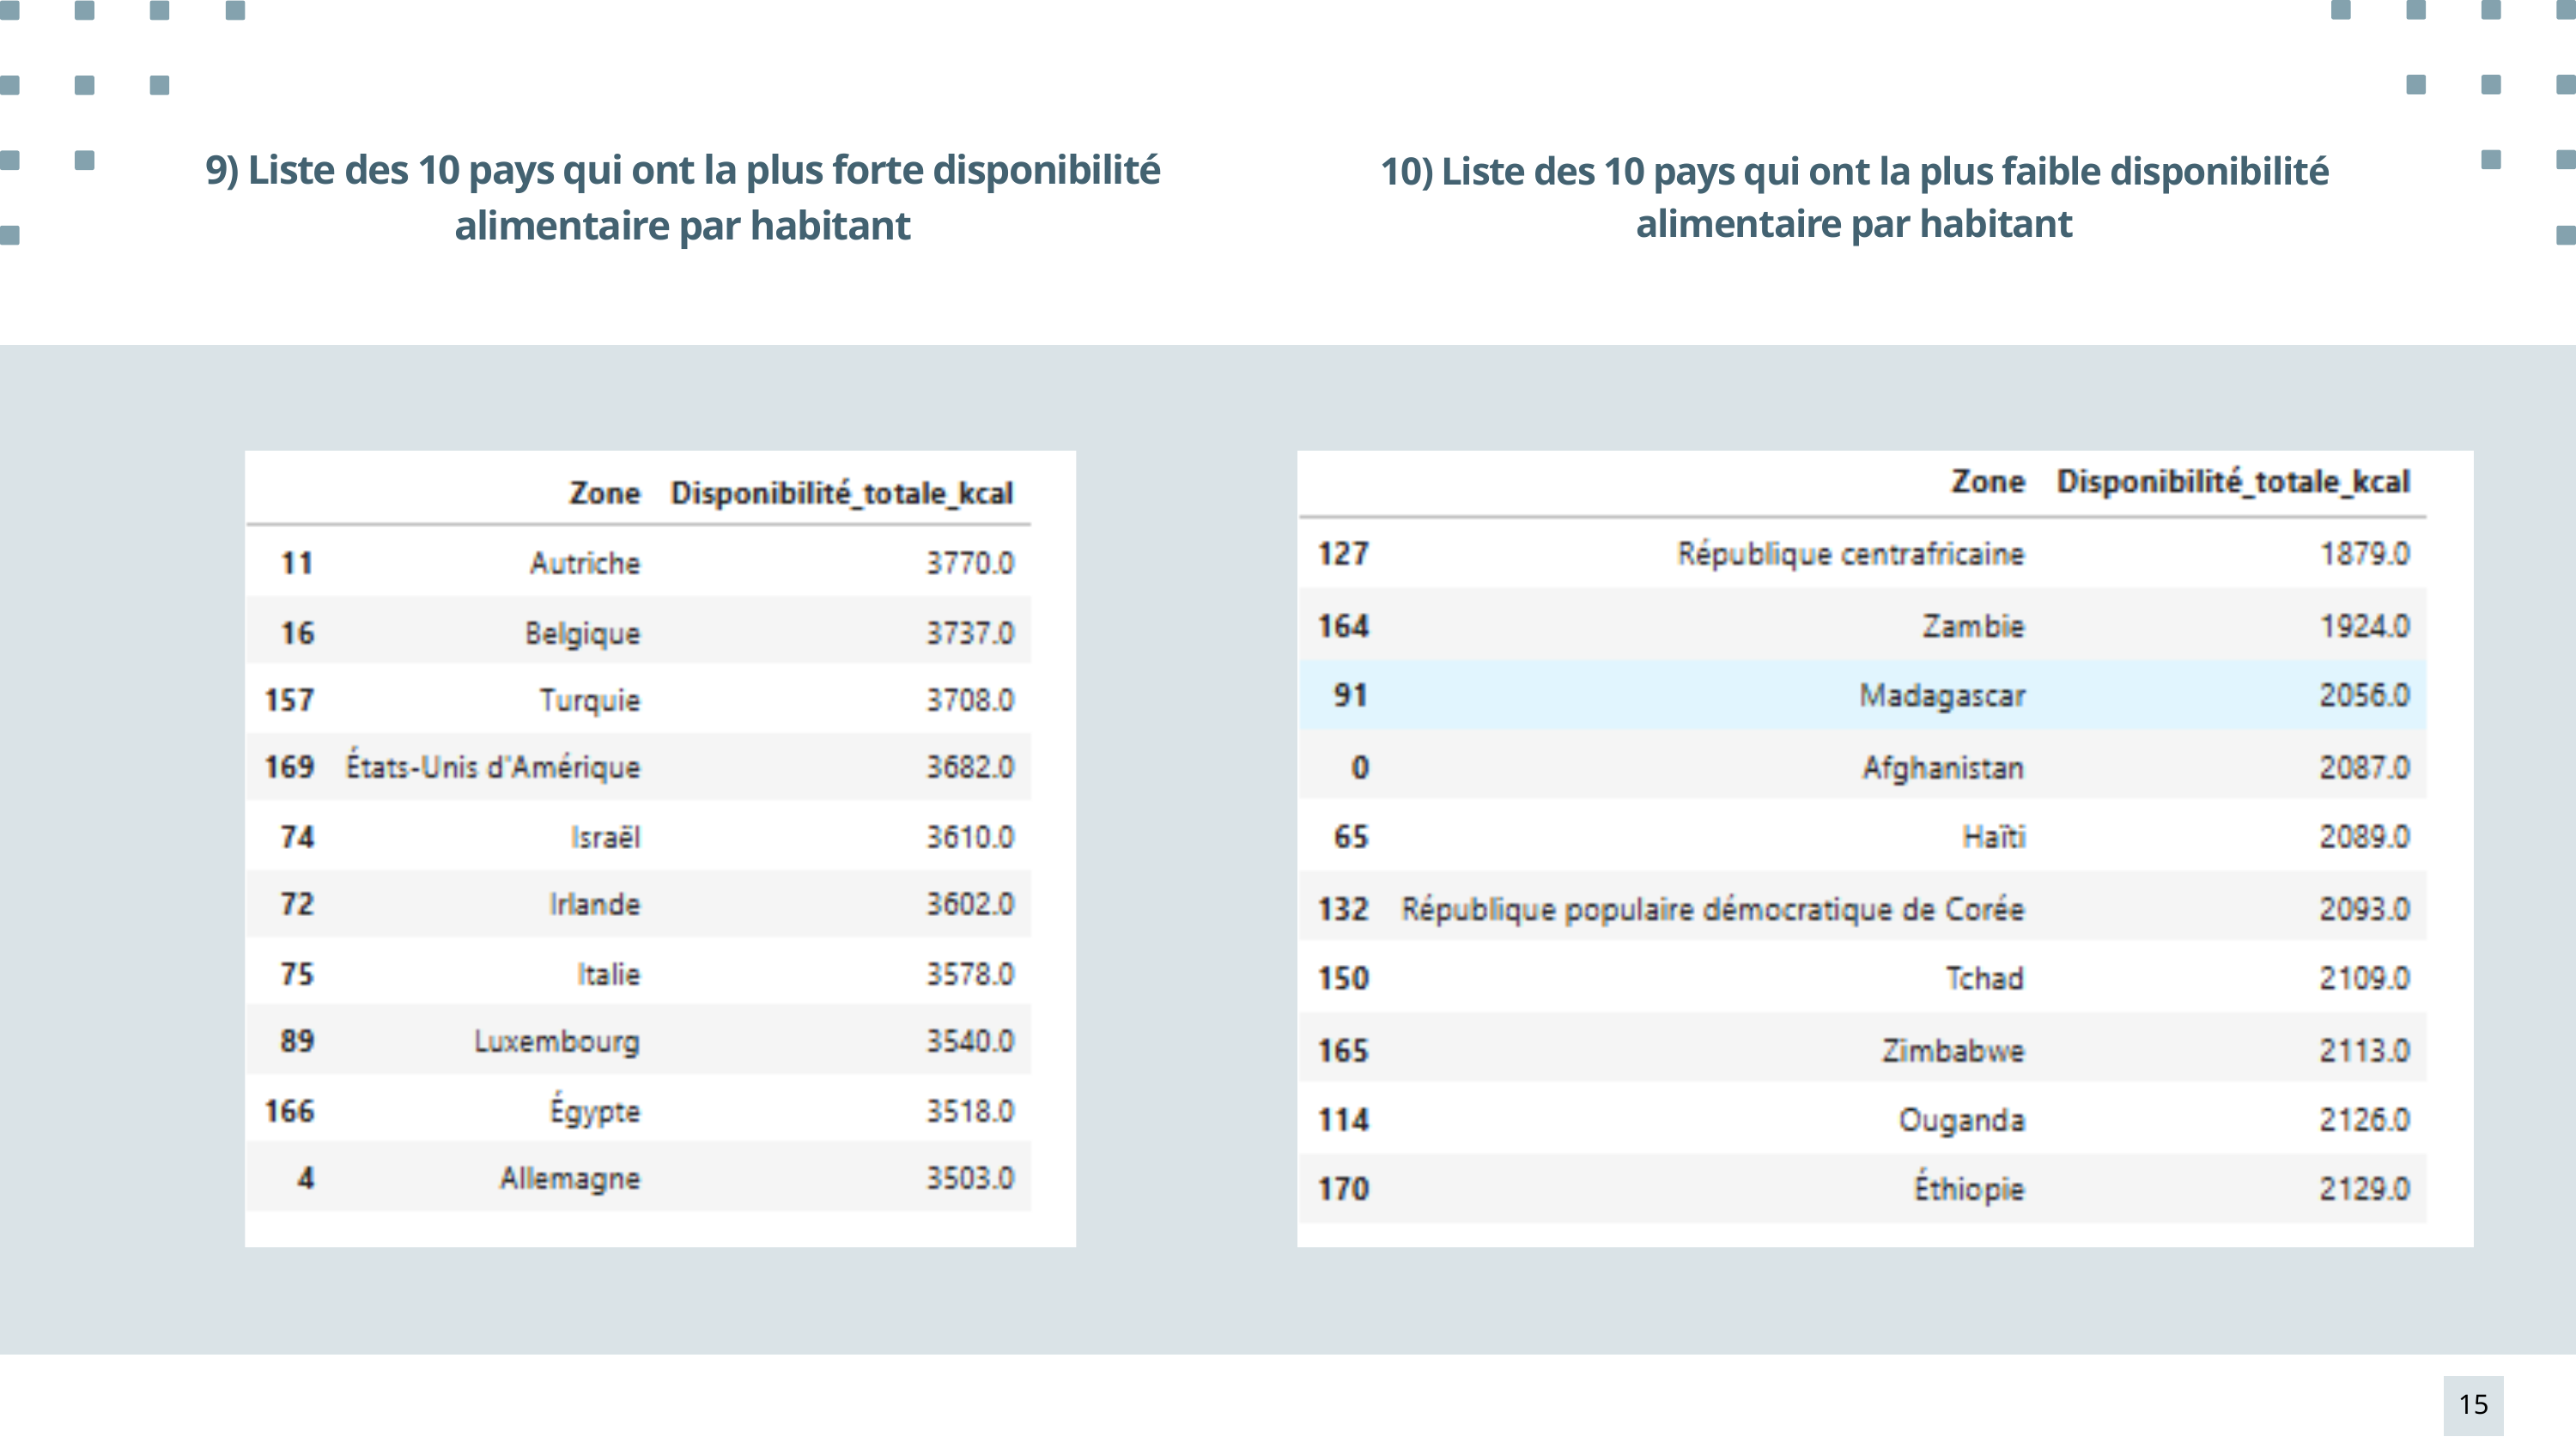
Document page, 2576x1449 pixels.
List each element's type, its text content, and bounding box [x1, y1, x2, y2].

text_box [2330, 0, 2576, 246]
text_box [245, 451, 776, 1247]
text_box 10) Liste des 10 pays qui ont la plus faible disponibilité alimentaire par habitant [1800, 139, 2326, 246]
text_box 9) Liste des 10 pays qui ont la plus forte disponibilité alimentaire par habitant [248, 136, 776, 248]
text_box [0, 0, 246, 246]
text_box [782, 0, 1794, 1449]
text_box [2443, 1375, 2504, 1437]
text_box [1800, 451, 2474, 1247]
